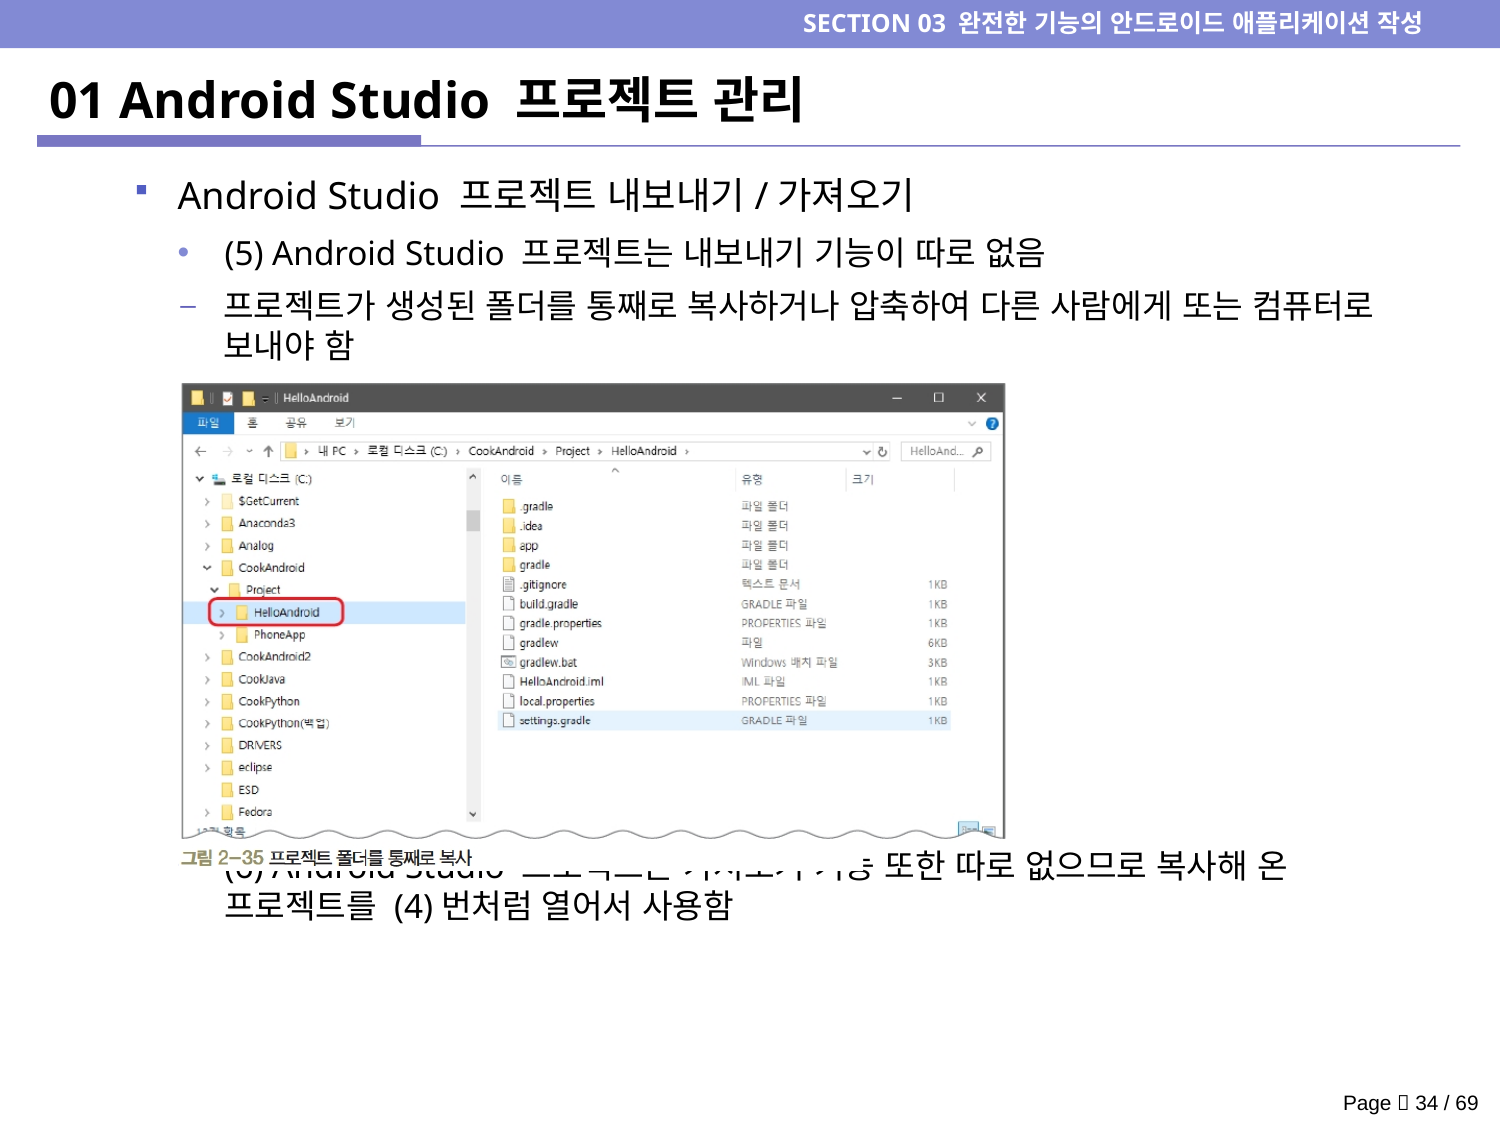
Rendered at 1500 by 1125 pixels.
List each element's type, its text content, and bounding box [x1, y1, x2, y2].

picture [178, 380, 1008, 871]
title 01 Android Studio 프로젝트 관리 [48, 67, 1448, 132]
list Android Studio 프로젝트 내보내기/가져오기 (5) Android Studio 프로젝트는 내보내기 기능이 따로 없음 프로젝트가 생성된 폴더를 통째로 복사하거나 압축하여 다른 사람에게 또는 컴퓨터로 보내야 함 (6) Android Studio 프로젝트는 가져오기 기능 또한 따로 없으므로 복사해 온 프로젝트를 (4)번처럼 열어서 사용함 [104, 171, 1382, 1046]
text_box SECTION 03 완전한 기능의 안드로이드 애플리케이션 작성 [788, 0, 1500, 45]
